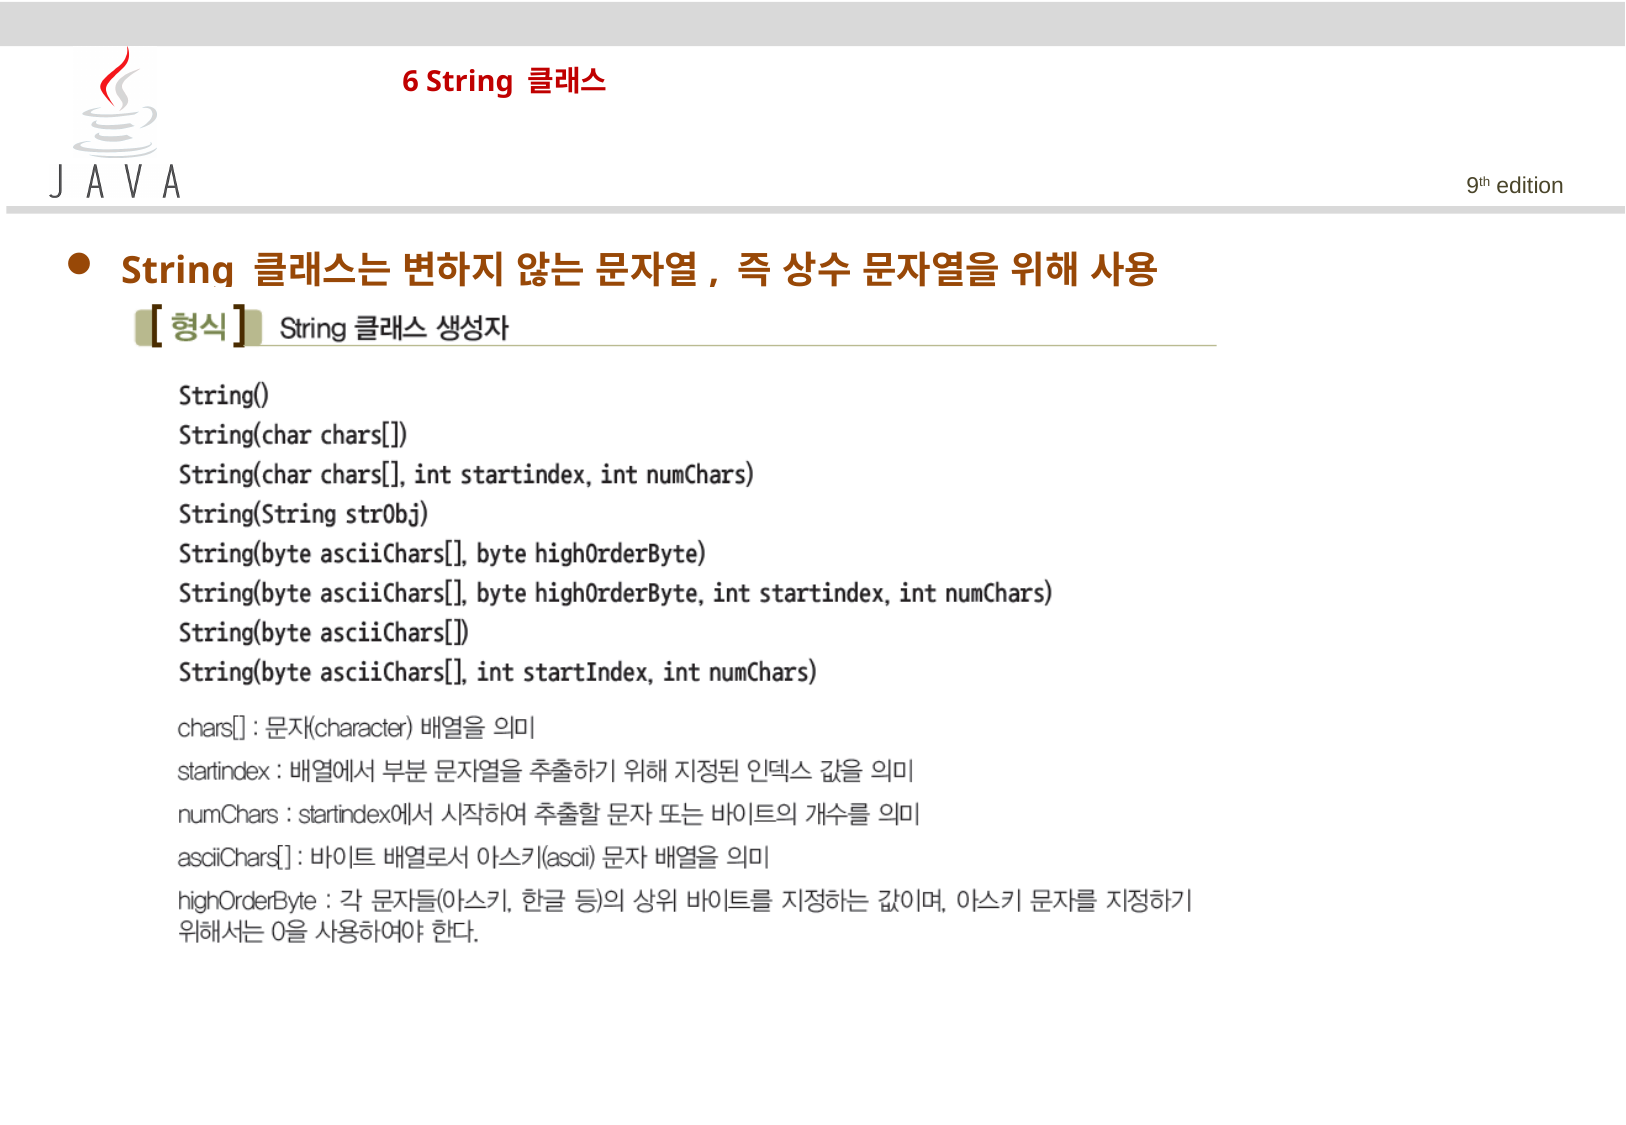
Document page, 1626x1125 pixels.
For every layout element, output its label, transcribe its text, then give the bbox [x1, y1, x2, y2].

picture [49, 164, 180, 198]
title 6 String 클래스 [387, 54, 1393, 105]
list String 클래스는 변하지 않는 문자열, 즉 상수 문자열을 위해 사용 [48, 223, 1564, 1055]
picture [124, 287, 1218, 965]
picture [73, 46, 157, 158]
